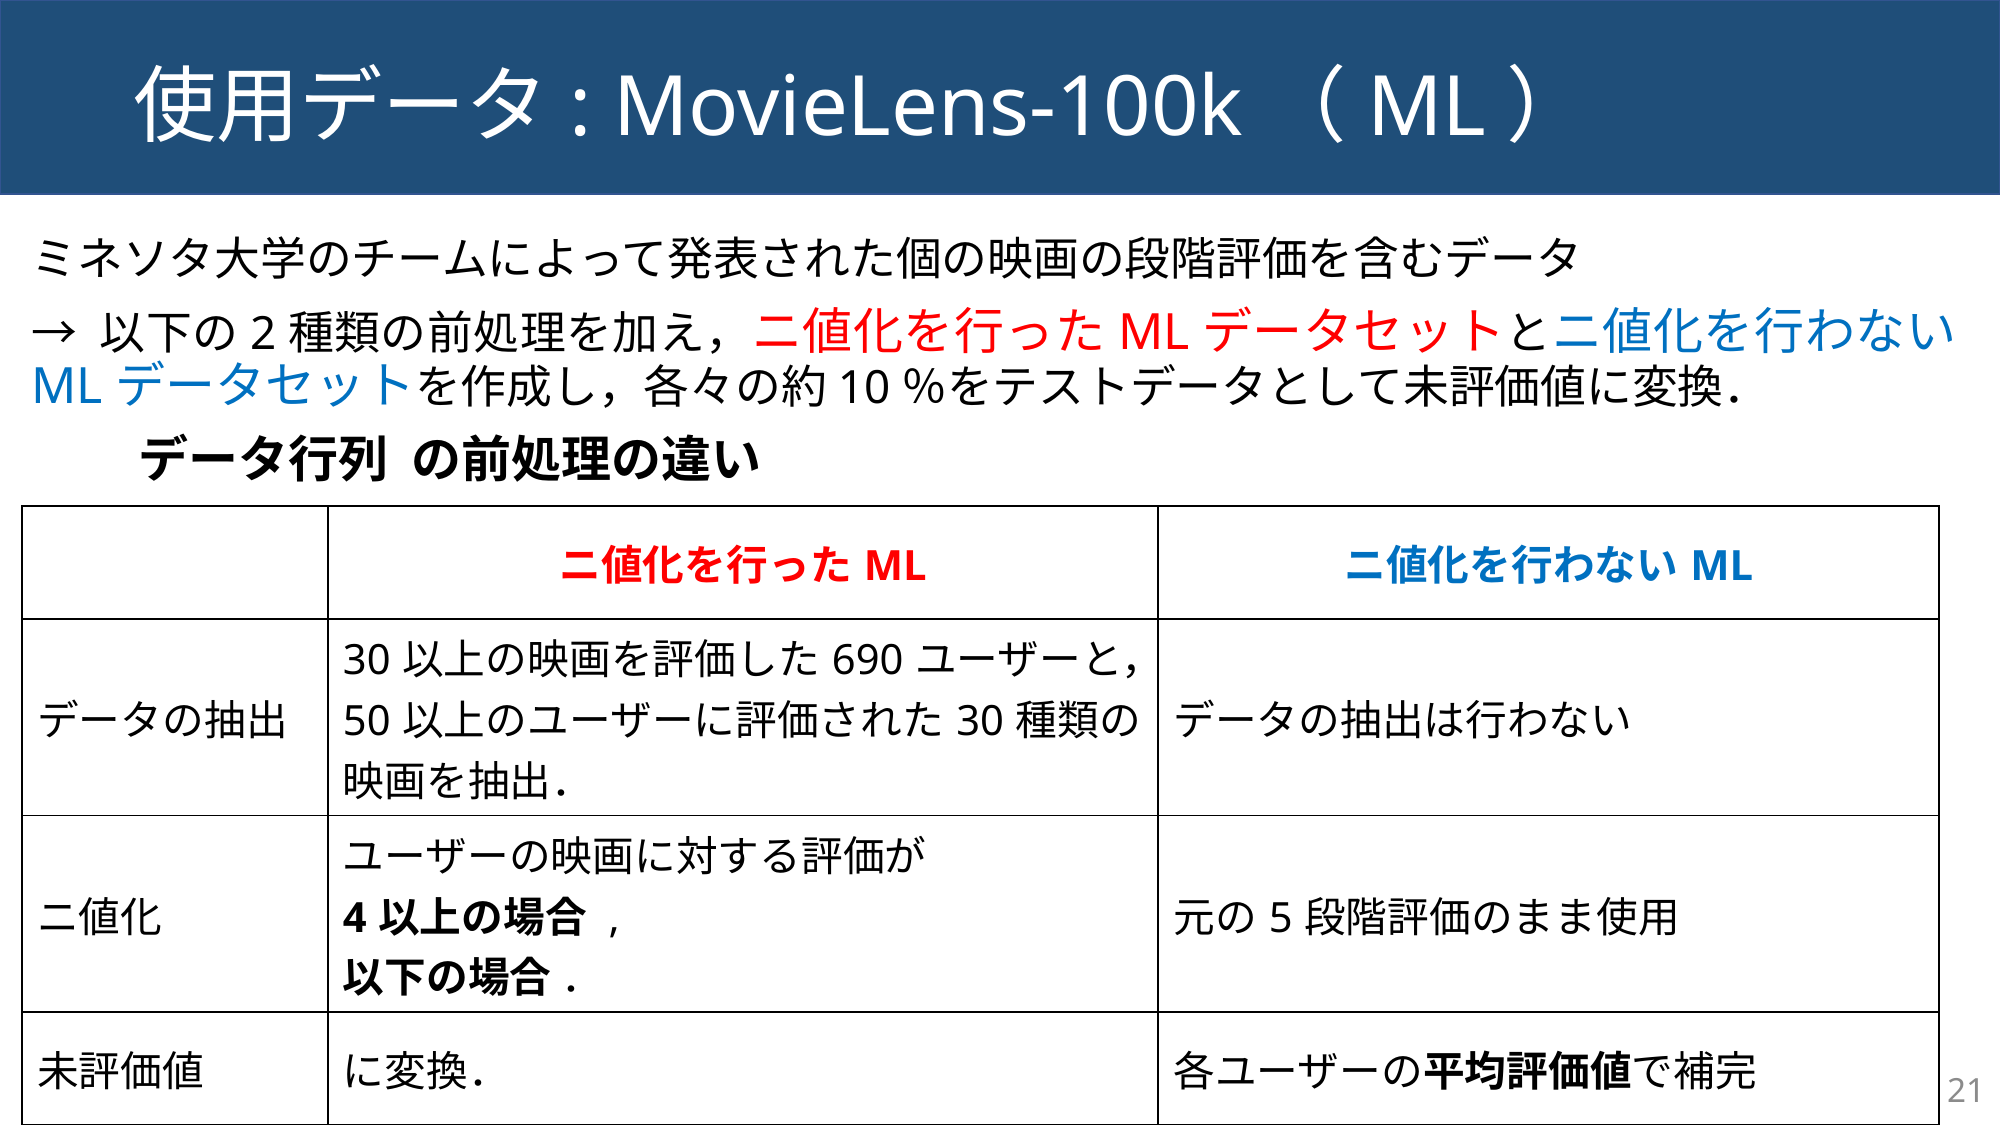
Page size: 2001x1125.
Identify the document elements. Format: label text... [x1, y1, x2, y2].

slide_number 21 [1940, 1061, 2000, 1122]
title 使用データ: MovieLens-100k（ML） [118, 24, 1844, 194]
text_box [0, 0, 2000, 195]
slide_number 21 [1550, 1061, 1938, 1122]
